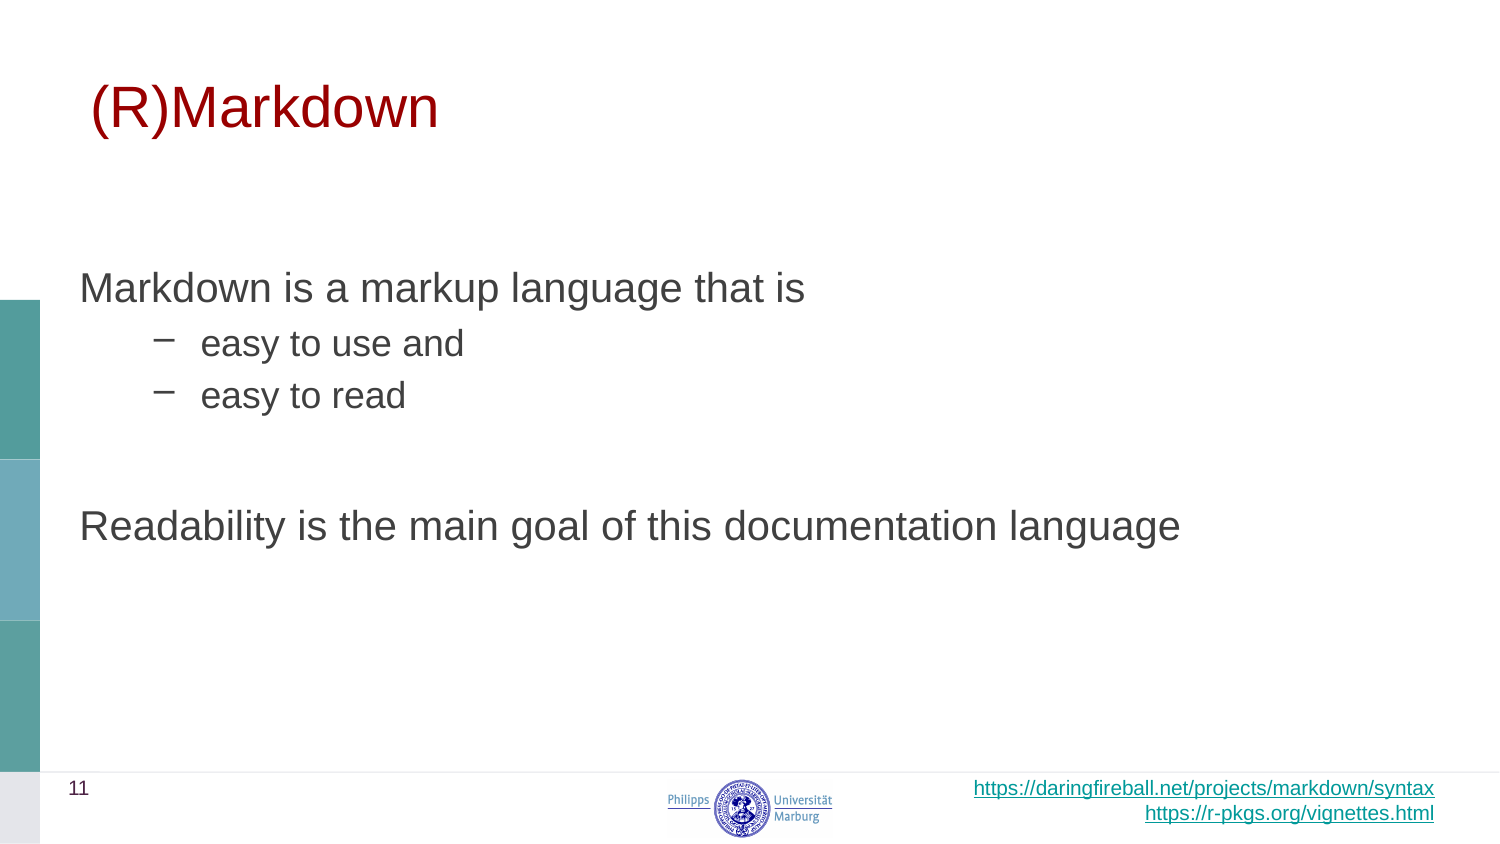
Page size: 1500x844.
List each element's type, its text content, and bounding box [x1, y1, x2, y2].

picture [667, 779, 833, 838]
footer https://daringfireball.net/projects/markdown/syntax https://r-pkgs.org/vignettes.html [938, 767, 1450, 826]
list Markdown is a markup language that is easy to use and easy to read Readability is the main goal of this documentation language [53, 253, 1404, 752]
title (R)Markdown [75, 33, 1425, 175]
slide_number 11 [53, 766, 404, 826]
